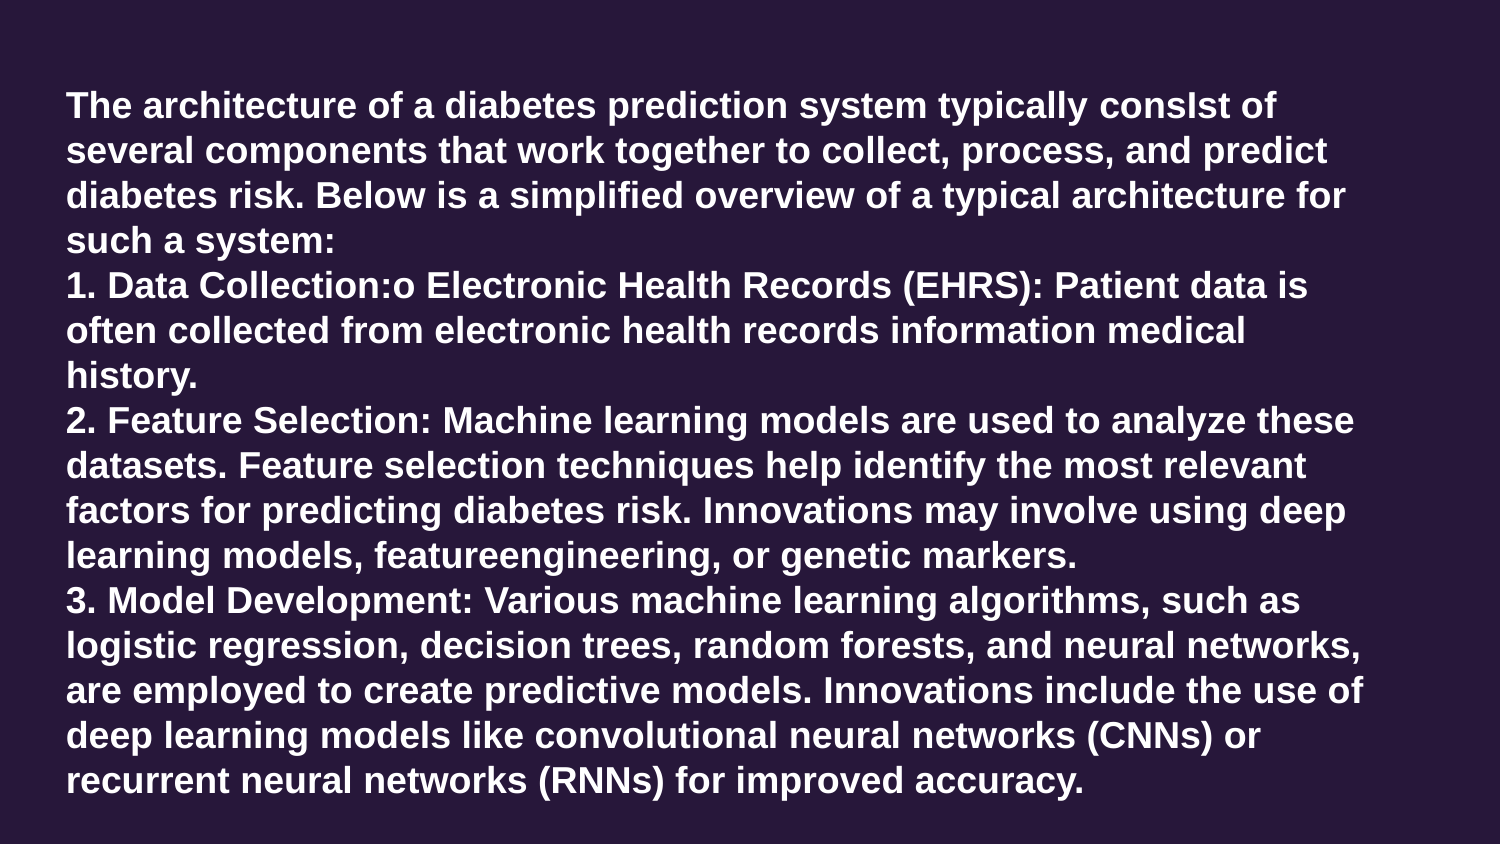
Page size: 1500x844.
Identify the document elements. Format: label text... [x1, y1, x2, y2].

text_box The architecture of a diabetes prediction system typically consIst of several components that work together to collect, process, and predict diabetes risk. Below is a simplified overview of a typical architecture for such a system: 1. Data Collection:o Electronic Health Records (EHRS): Patient data is often collected from electronic health records information medical history. 2. Feature Selection: Machine learning models are used to analyze these datasets. Feature selection techniques help identify the most relevant factors for predicting diabetes risk. Innovations may involve using deep learning models, featureengineering, or genetic markers. 3. Model Development: Various machine learning algorithms, such as logistic regression, decision trees, random forests, and neural networks, are employed to create predictive models. Innovations include the use of deep learning models like convolutional neural networks (CNNs) or recurrent neural networks (RNNs) for improved accuracy. [51, 73, 1406, 844]
